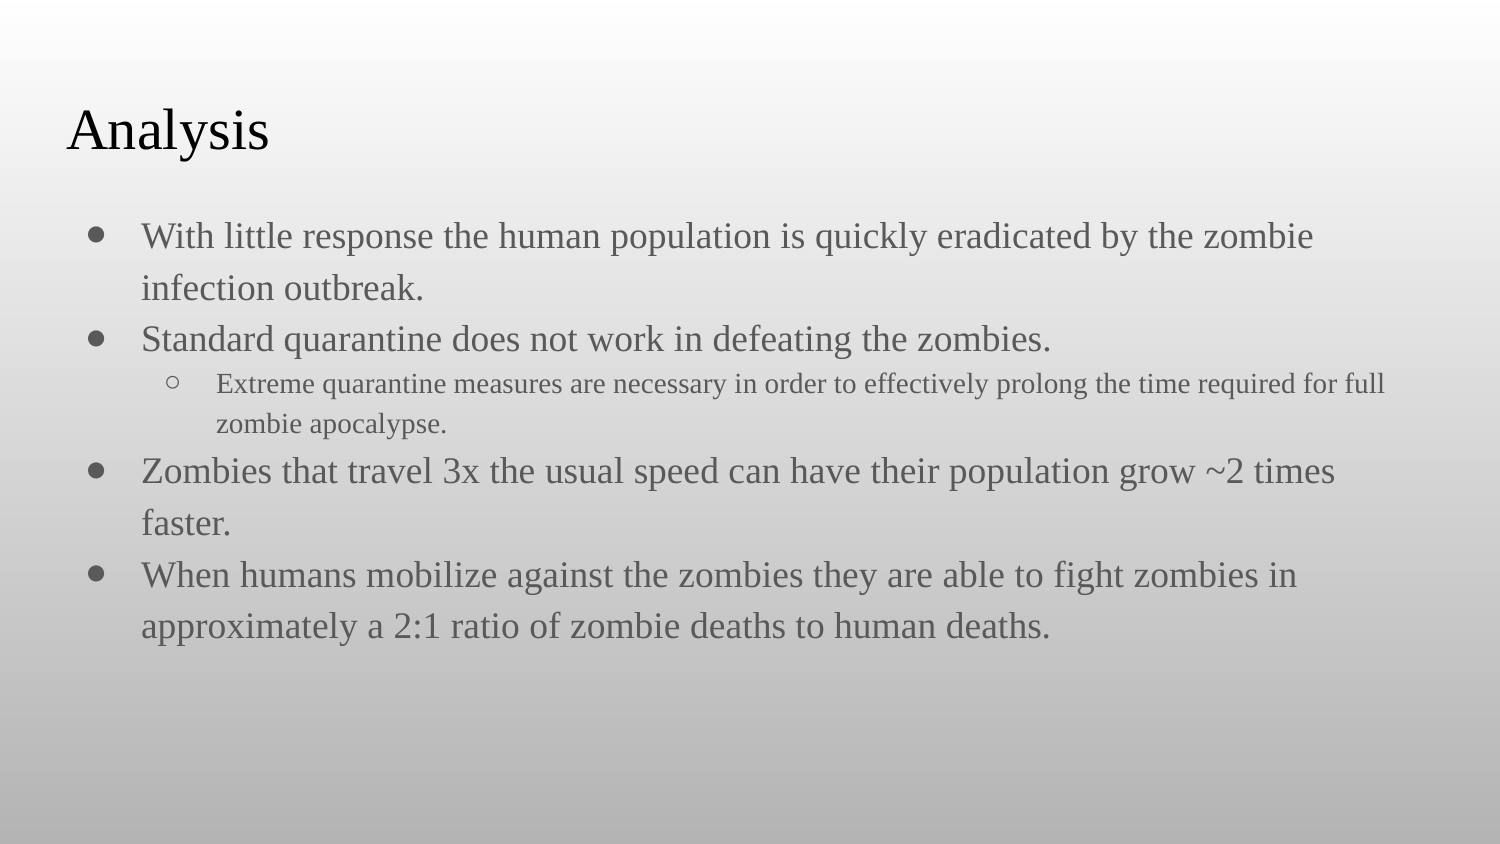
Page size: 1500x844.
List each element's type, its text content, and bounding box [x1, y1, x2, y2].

title Analysis [51, 76, 1449, 170]
list With little response the human population is quickly eradicated by the zombie infection outbreak. Standard quarantine does not work in defeating the zombies. Extreme quarantine measures are necessary in order to effectively prolong the time required for full zombie apocalypse. Zombies that travel 3x the usual speed can have their population grow ~2 times faster. When humans mobilize against the zombies they are able to fight zombies in approximately a 2:1 ratio of zombie deaths to human deaths. [51, 189, 1449, 750]
